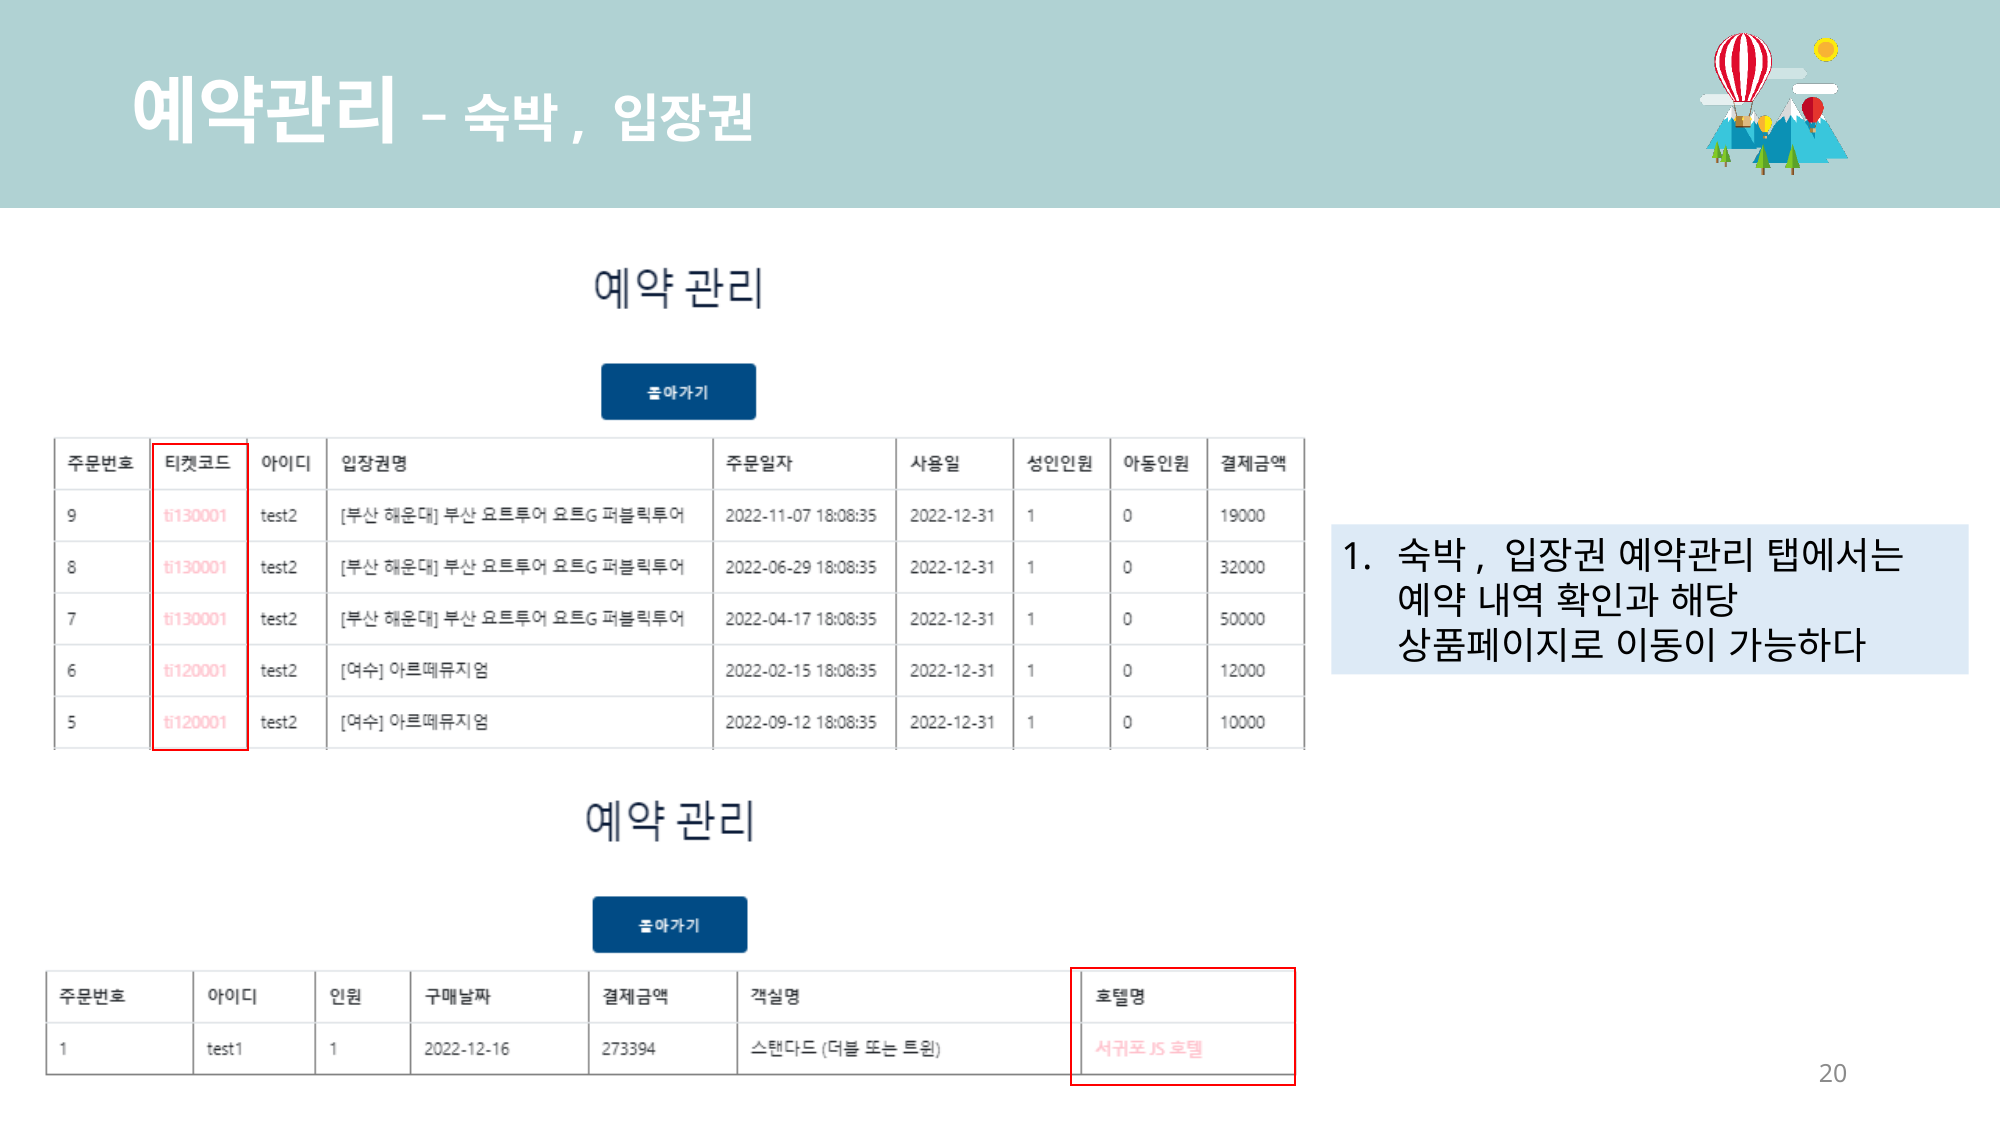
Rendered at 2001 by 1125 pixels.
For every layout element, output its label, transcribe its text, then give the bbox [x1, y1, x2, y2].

picture [38, 768, 1309, 1096]
picture [15, 226, 1332, 751]
text_box 숙박, 입장권 예약관리 탭에서는 예약 내역 확인과 해당 상품페이지로 이동이 가능하다 [1332, 524, 1969, 675]
picture [1700, 32, 1848, 175]
text_box 예약관리 – 숙박, 입장권 [116, 56, 855, 160]
slide_number 20 [1412, 1042, 1863, 1103]
text_box [0, 0, 2000, 208]
